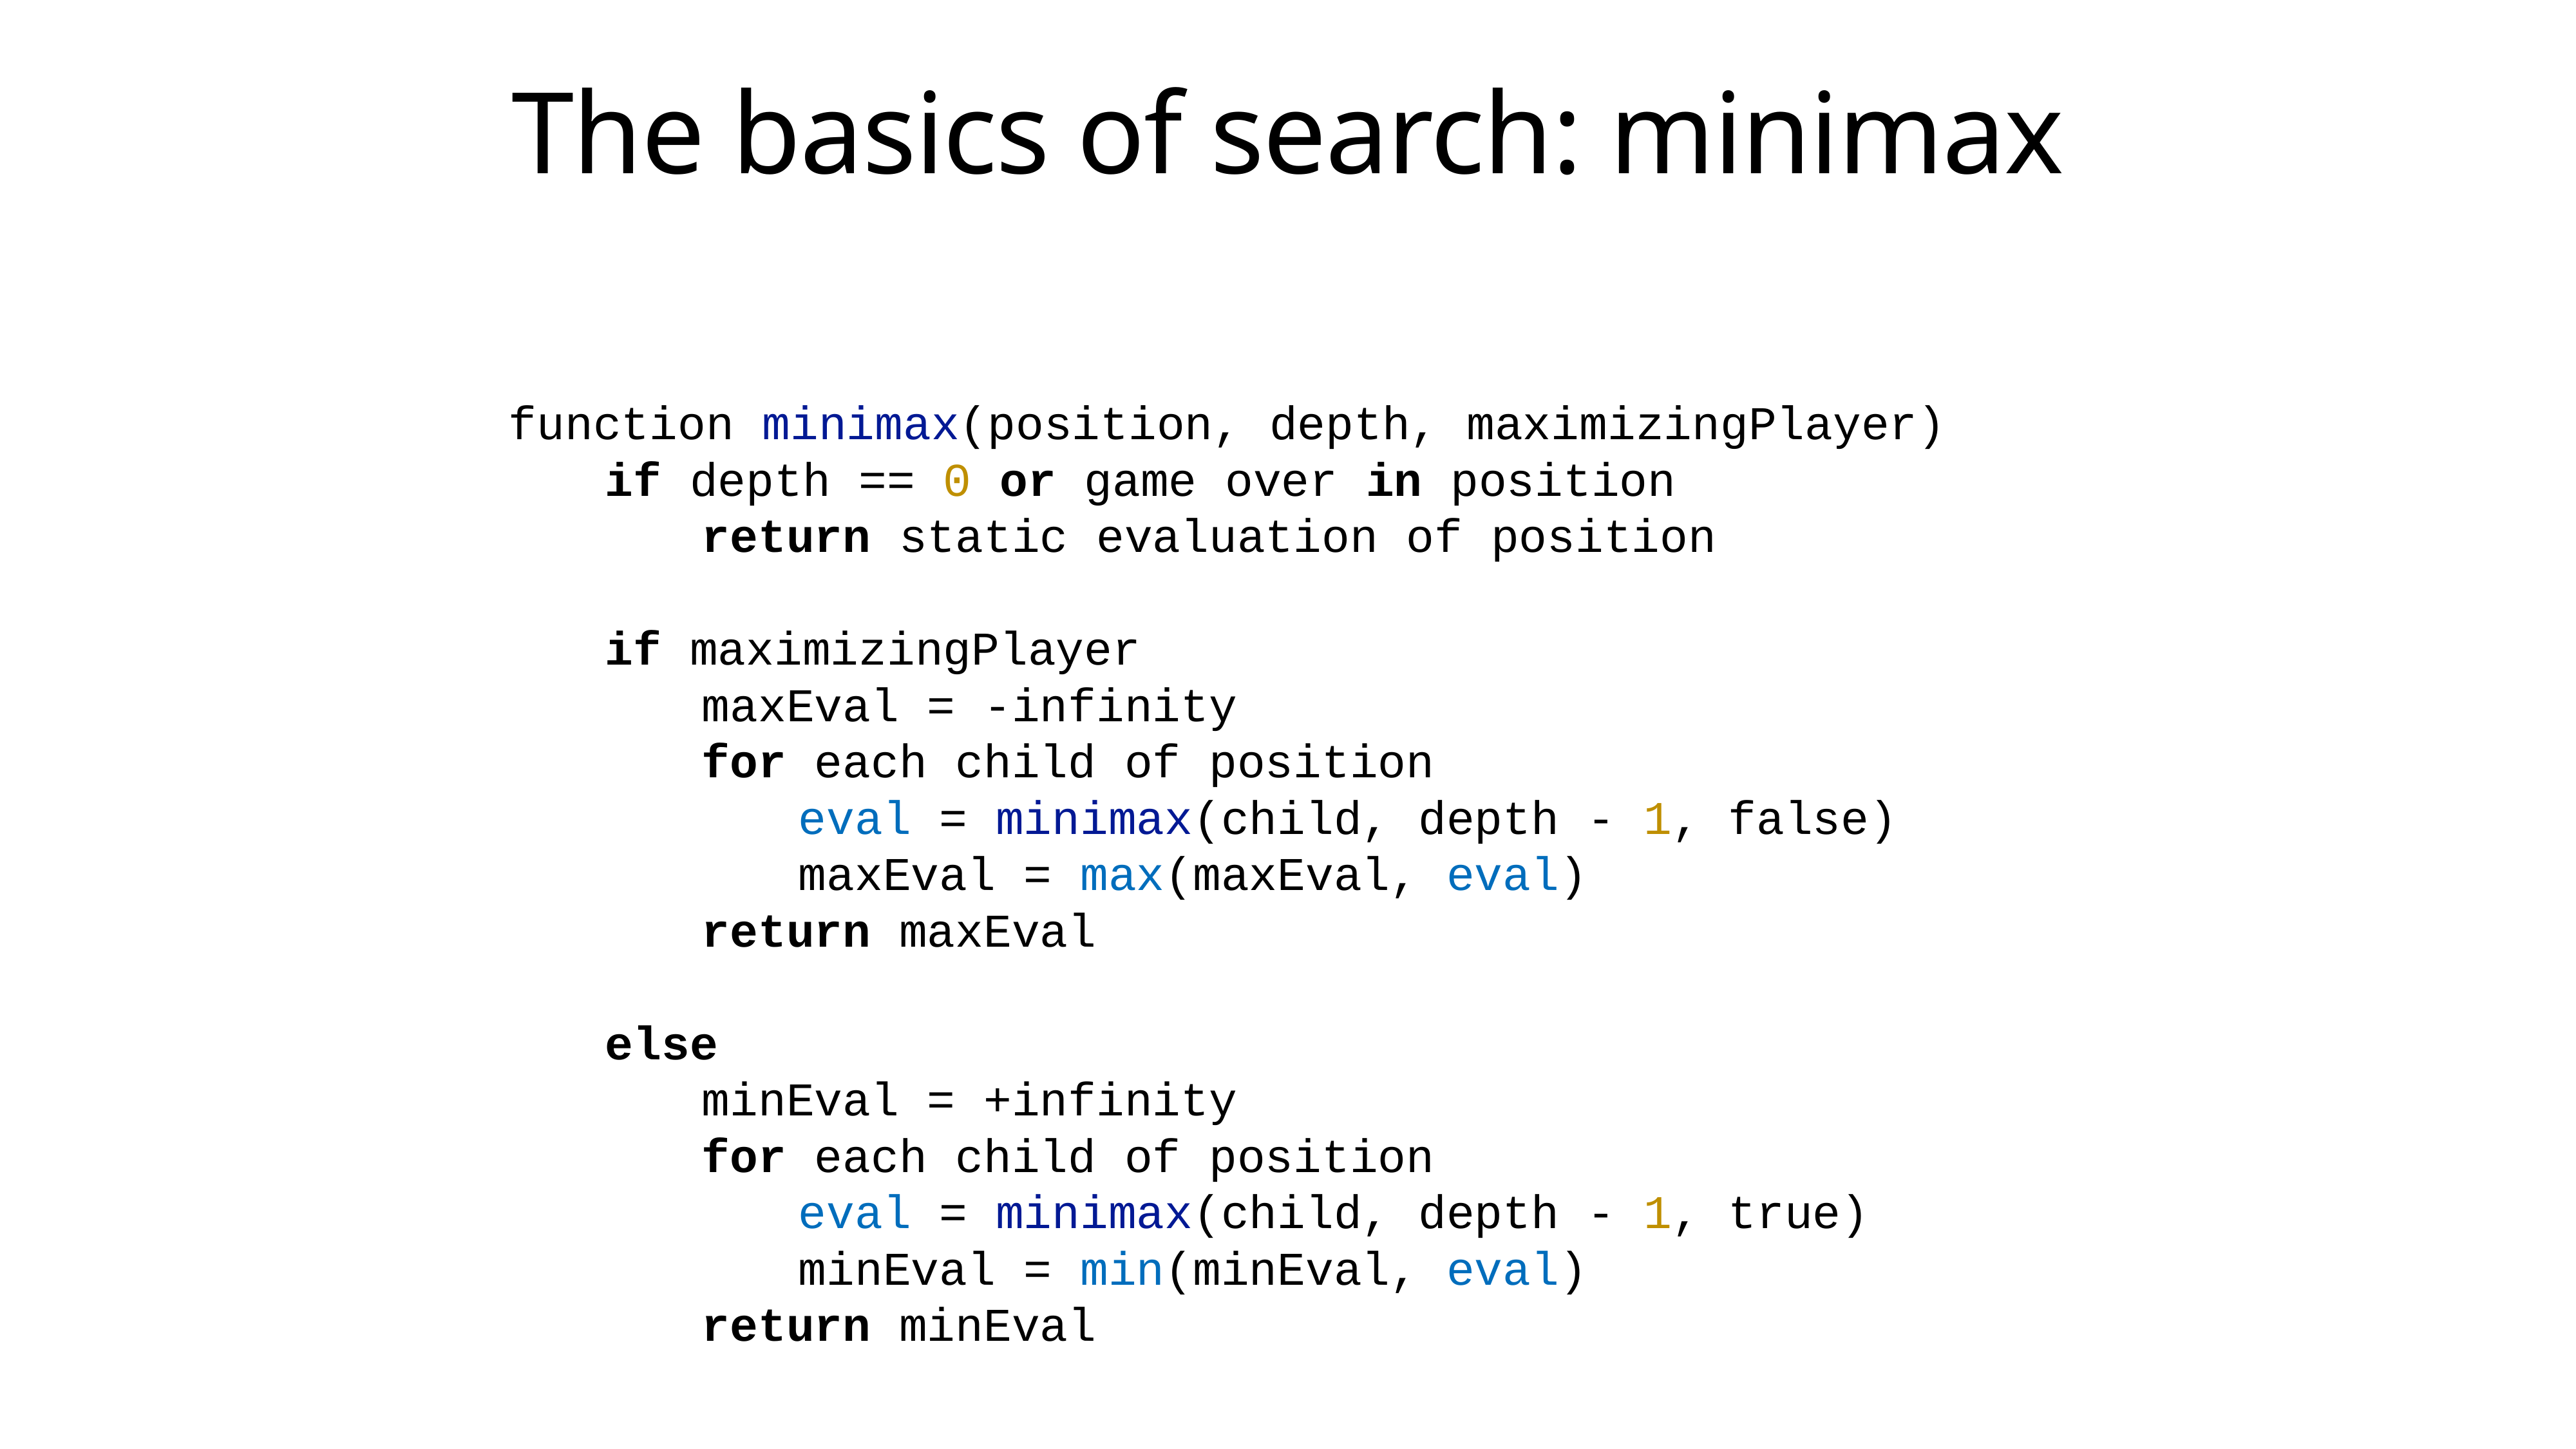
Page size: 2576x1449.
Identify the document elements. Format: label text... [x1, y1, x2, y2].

text_box function minimax(position, depth, maximizingPlayer) if depth == 0 or game over in position return static evaluation of position if maximizingPlayer maxEval = -infinity for each child of position eval = minimax(child, depth - 1, false) maxEval = max(maxEval, eval) return maxEval else minEval = +infinity for each child of position eval = minimax(child, depth - 1, true) minEval = min(minEval, eval) return minEval [503, 387, 2268, 1356]
title The basics of search: minimax [128, 81, 2448, 265]
